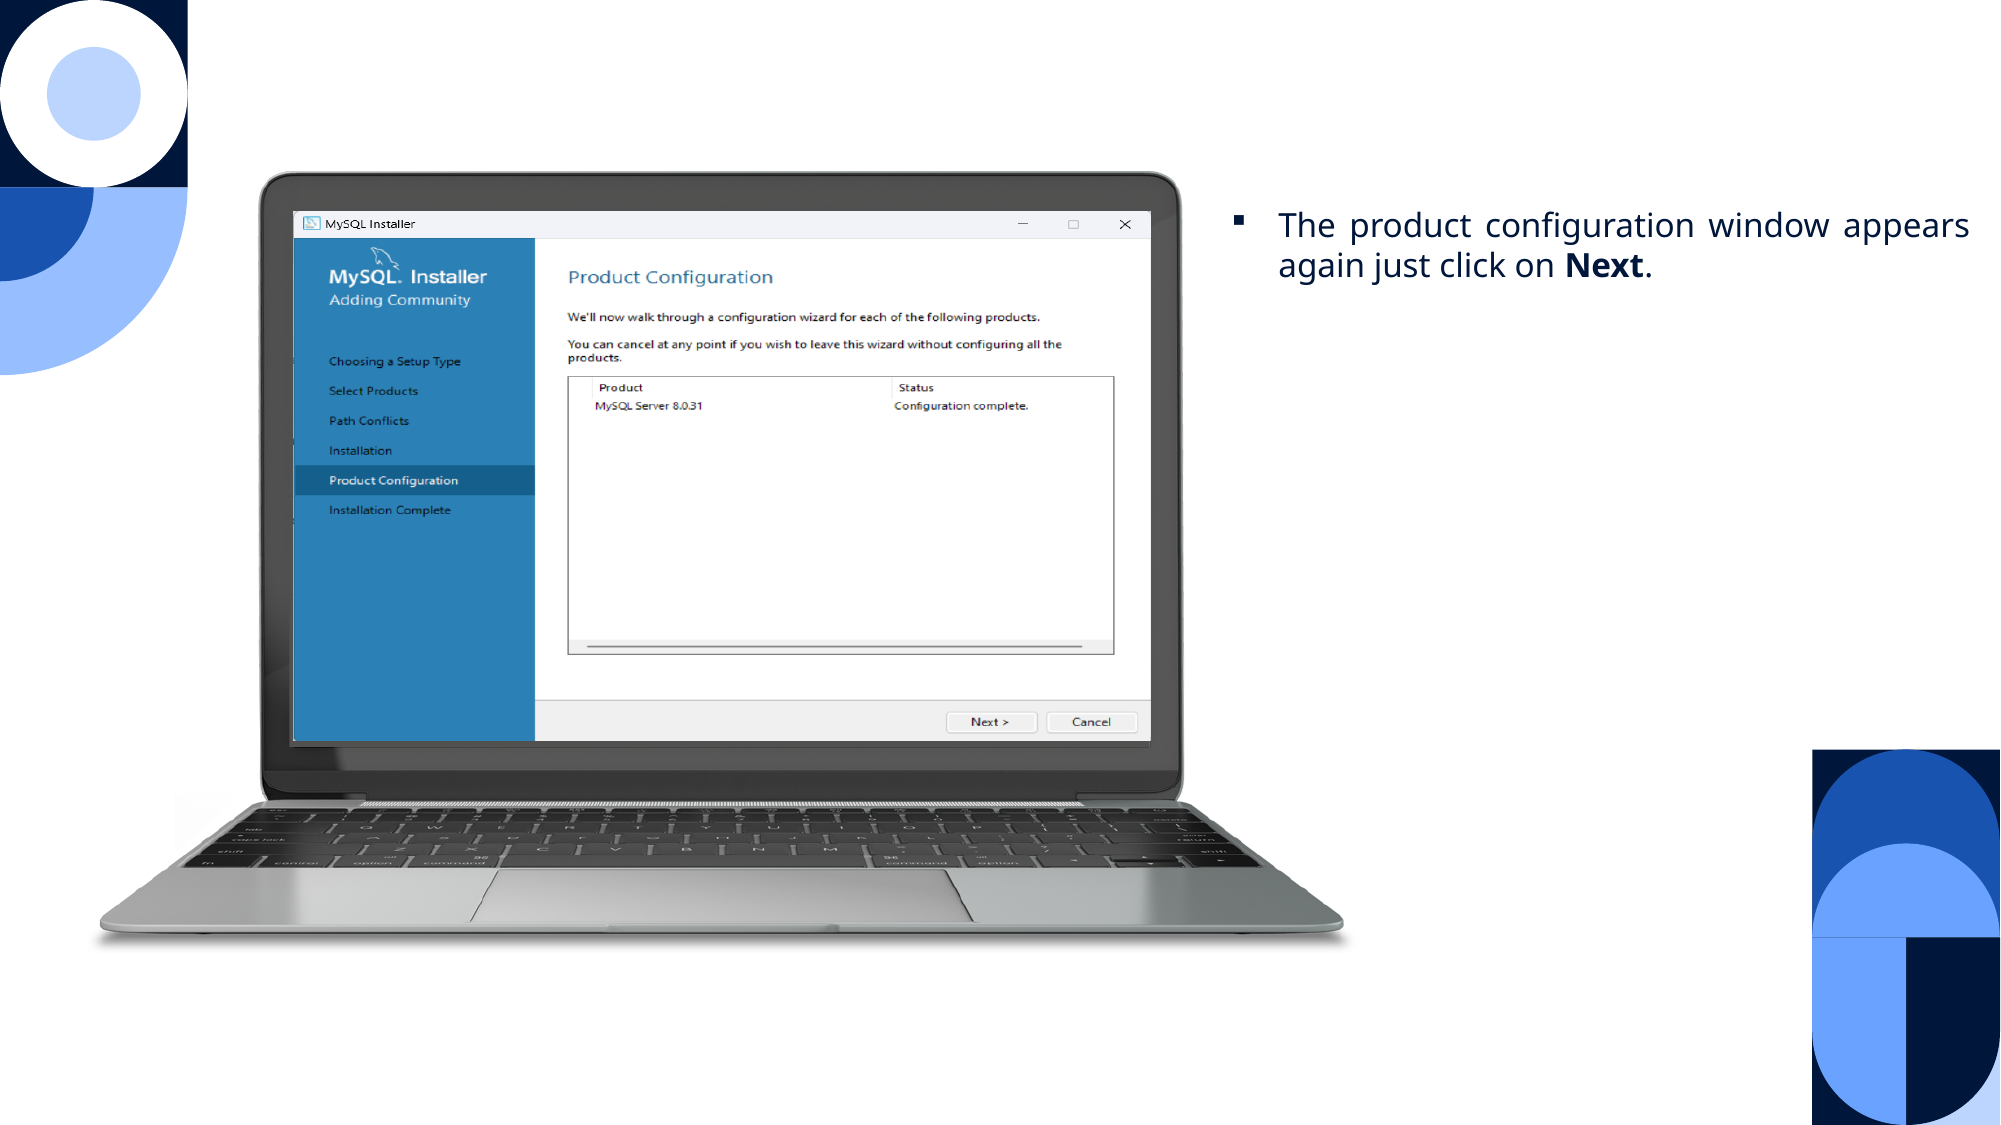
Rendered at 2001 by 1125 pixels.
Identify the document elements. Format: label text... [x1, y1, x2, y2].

picture [86, 171, 1358, 954]
text_box The product configuration window appears again just click on Next. [1358, 196, 1987, 292]
